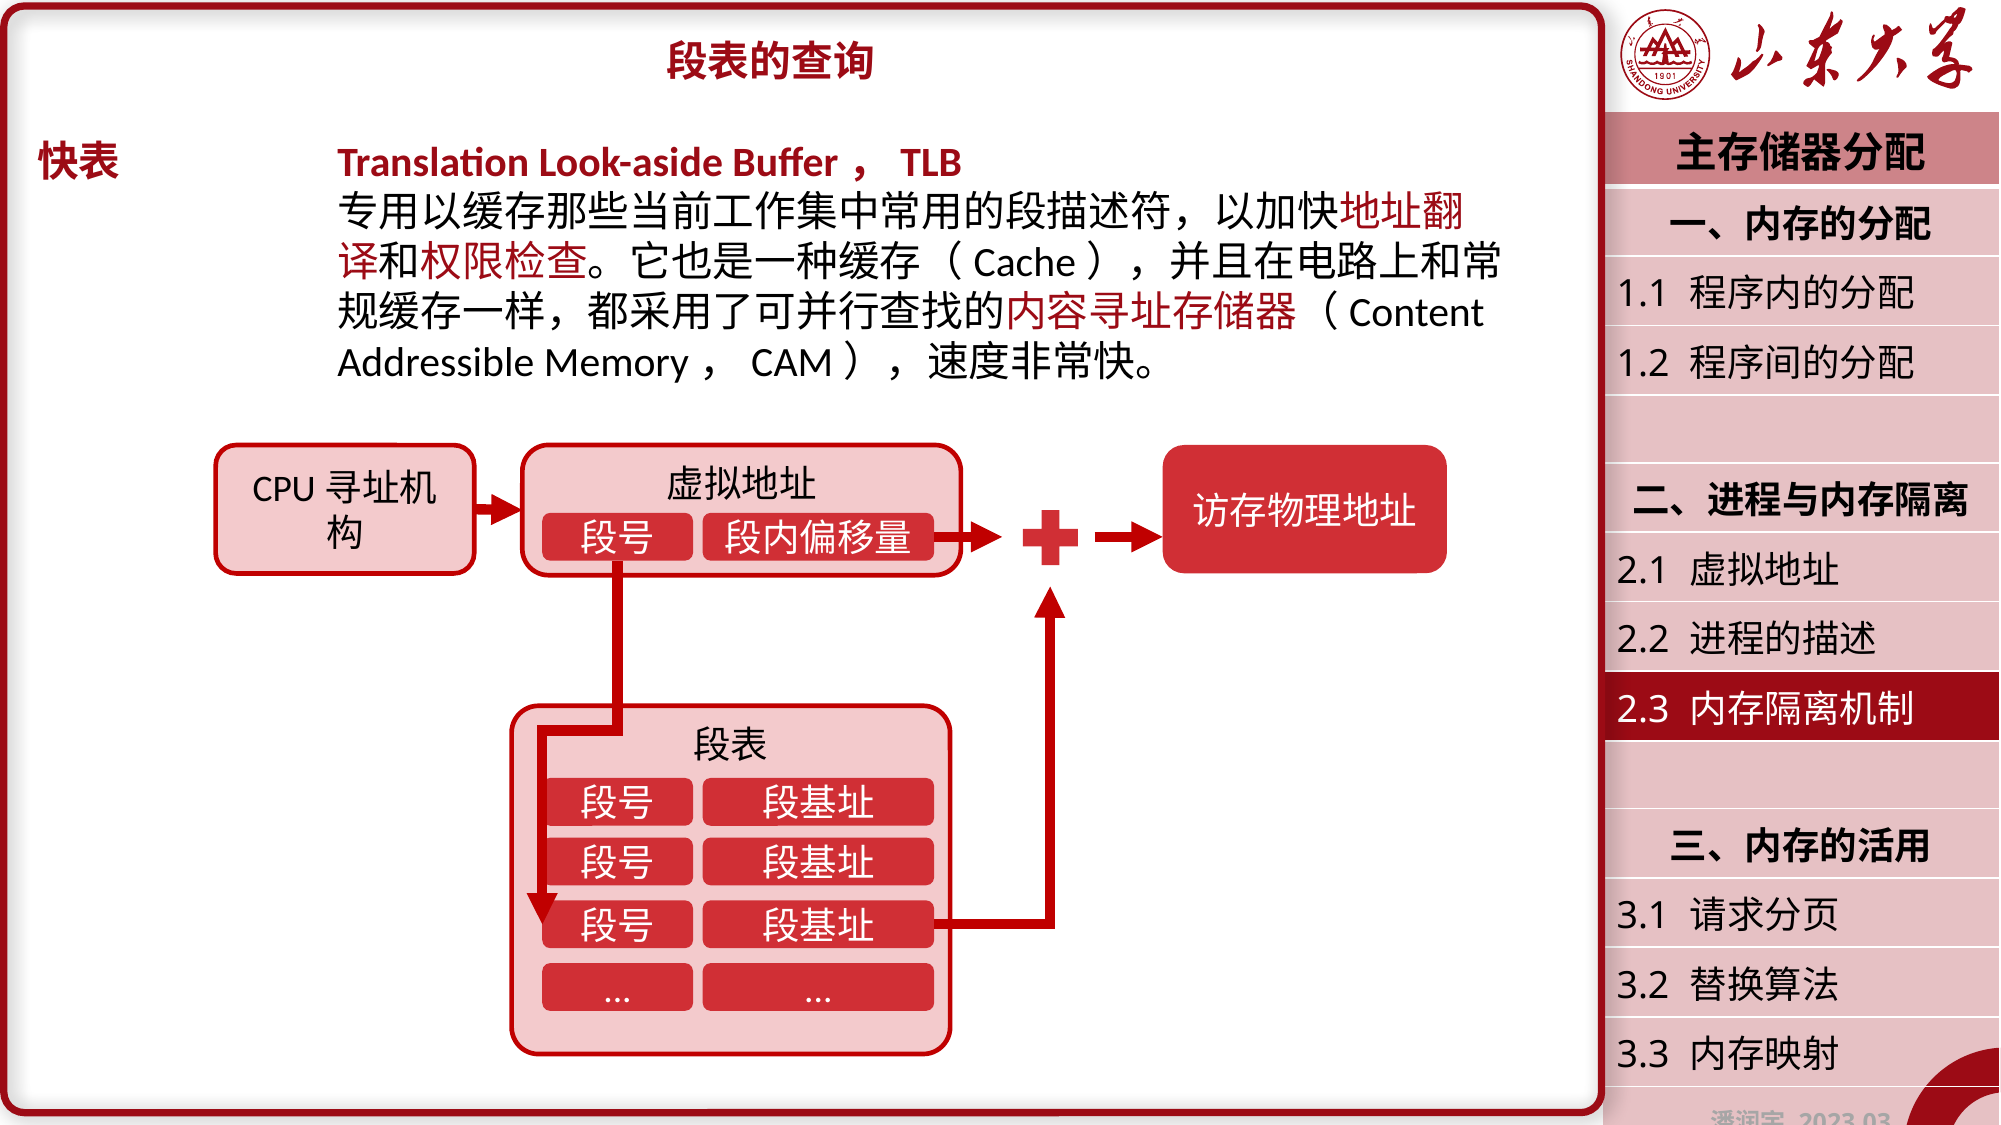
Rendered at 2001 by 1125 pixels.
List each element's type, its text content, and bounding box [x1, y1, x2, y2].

table_cell 1 [1603, 396, 1607, 462]
table_cell 1 [1603, 257, 1607, 325]
table_cell 3.2 替换算法 [1619, 948, 1999, 1016]
text_box 访存物理地址 [1161, 443, 1449, 575]
text_box 段表 [510, 781, 952, 1056]
text_box 段内偏移量 [701, 511, 936, 562]
table_cell 2.3 内存隔离机制 [1619, 672, 1999, 740]
table_cell 2.2 进程的描述 [1609, 602, 1614, 670]
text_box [398, 704, 762, 781]
table_cell 3.1 请求分页 [1609, 879, 1614, 946]
table_cell [1609, 742, 1614, 808]
table_cell 2.2 进程的描述 [1619, 602, 1999, 670]
table_cell 1.1 程序内的分配 [1618, 257, 1999, 325]
table_cell 1 [1603, 742, 1607, 808]
text_box 段号 [546, 836, 695, 887]
text_box [2, 4, 1603, 1114]
table_cell 3.2 替换算法 [1609, 948, 1614, 1016]
table_cell 一、内存的分配 [1609, 189, 1614, 255]
table_cell 1.1 程序内的分配 [1609, 257, 1614, 325]
table_cell 1 [1603, 948, 1607, 1016]
table_cell 1 [1603, 464, 1607, 531]
table_cell 页2 [1603, 112, 1607, 184]
table_cell 1 [1603, 879, 1607, 946]
table_cell 1 [1603, 672, 1607, 740]
table_cell 2.1 虚拟地址 [1619, 533, 1999, 601]
table_cell 2.3 内存隔离机制 [1609, 672, 1614, 740]
text_box 段号 [541, 511, 695, 562]
table_cell 三、内存的活用 [1619, 809, 1999, 877]
table_cell 二、进程与内存隔离 [1609, 464, 1614, 531]
text_box CPU寻址机构 [214, 444, 476, 575]
table_header 主存储器分配 [1609, 112, 1614, 184]
table_cell [1603, 189, 1607, 255]
table_cell 2.1 虚拟地址 [1609, 533, 1614, 601]
table_cell 一、内存的分配 [1618, 189, 1999, 255]
table_cell 3.3 内存映射 [1619, 1018, 1999, 1086]
table_header 主存储器分配 [1618, 112, 1999, 184]
text_box [1022, 509, 1079, 566]
table_cell 3.1 请求分页 [1619, 879, 1999, 946]
table_cell 1.2 程序间的分配 [1618, 326, 1999, 394]
text_box 段基址 [701, 899, 936, 950]
text_box 段基址 [701, 776, 934, 827]
text_box 段号 [546, 781, 695, 827]
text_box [934, 586, 1051, 925]
table_cell [1618, 396, 1999, 462]
text_box 段号 [541, 899, 695, 950]
table_cell 二、进程与内存隔离 [1618, 464, 1999, 531]
text_box 段表 [762, 704, 934, 780]
table_cell 1 [1603, 809, 1607, 877]
table_cell 1 [1603, 533, 1607, 601]
table_cell 1 [1603, 326, 1607, 394]
table_cell 3.3 内存映射 [1609, 1018, 1614, 1086]
text_box 段表的查询 快表 Translation Look-aside Buffer，TLB 专用以缓存那些当前工作集中常用的段描述符，以加快地址翻 译和权限检查。它也是一种缓存（Cache），并且在电路上和常 规缓存一样，都采用了可并行查找的内容寻址存储器（Content Addressible Memory，CAM），速度非常快。 [22, 27, 1519, 393]
table_cell 潘润宇 2023.03 [1603, 1087, 1614, 1115]
table_cell [1609, 396, 1614, 462]
table_cell 潘润宇 2023.03 [1603, 1087, 1999, 1125]
text_box 段基址 [701, 836, 934, 887]
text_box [1620, 5, 1977, 100]
table_cell 三、内存的活用 [1609, 809, 1614, 877]
text_box ... [701, 962, 936, 1012]
table_cell 1.2 程序间的分配 [1609, 326, 1614, 394]
table_cell 页3 [1603, 1018, 1607, 1086]
text_box ... [541, 962, 695, 1012]
table_cell 1 [1603, 602, 1607, 670]
table_cell [1619, 742, 1999, 808]
